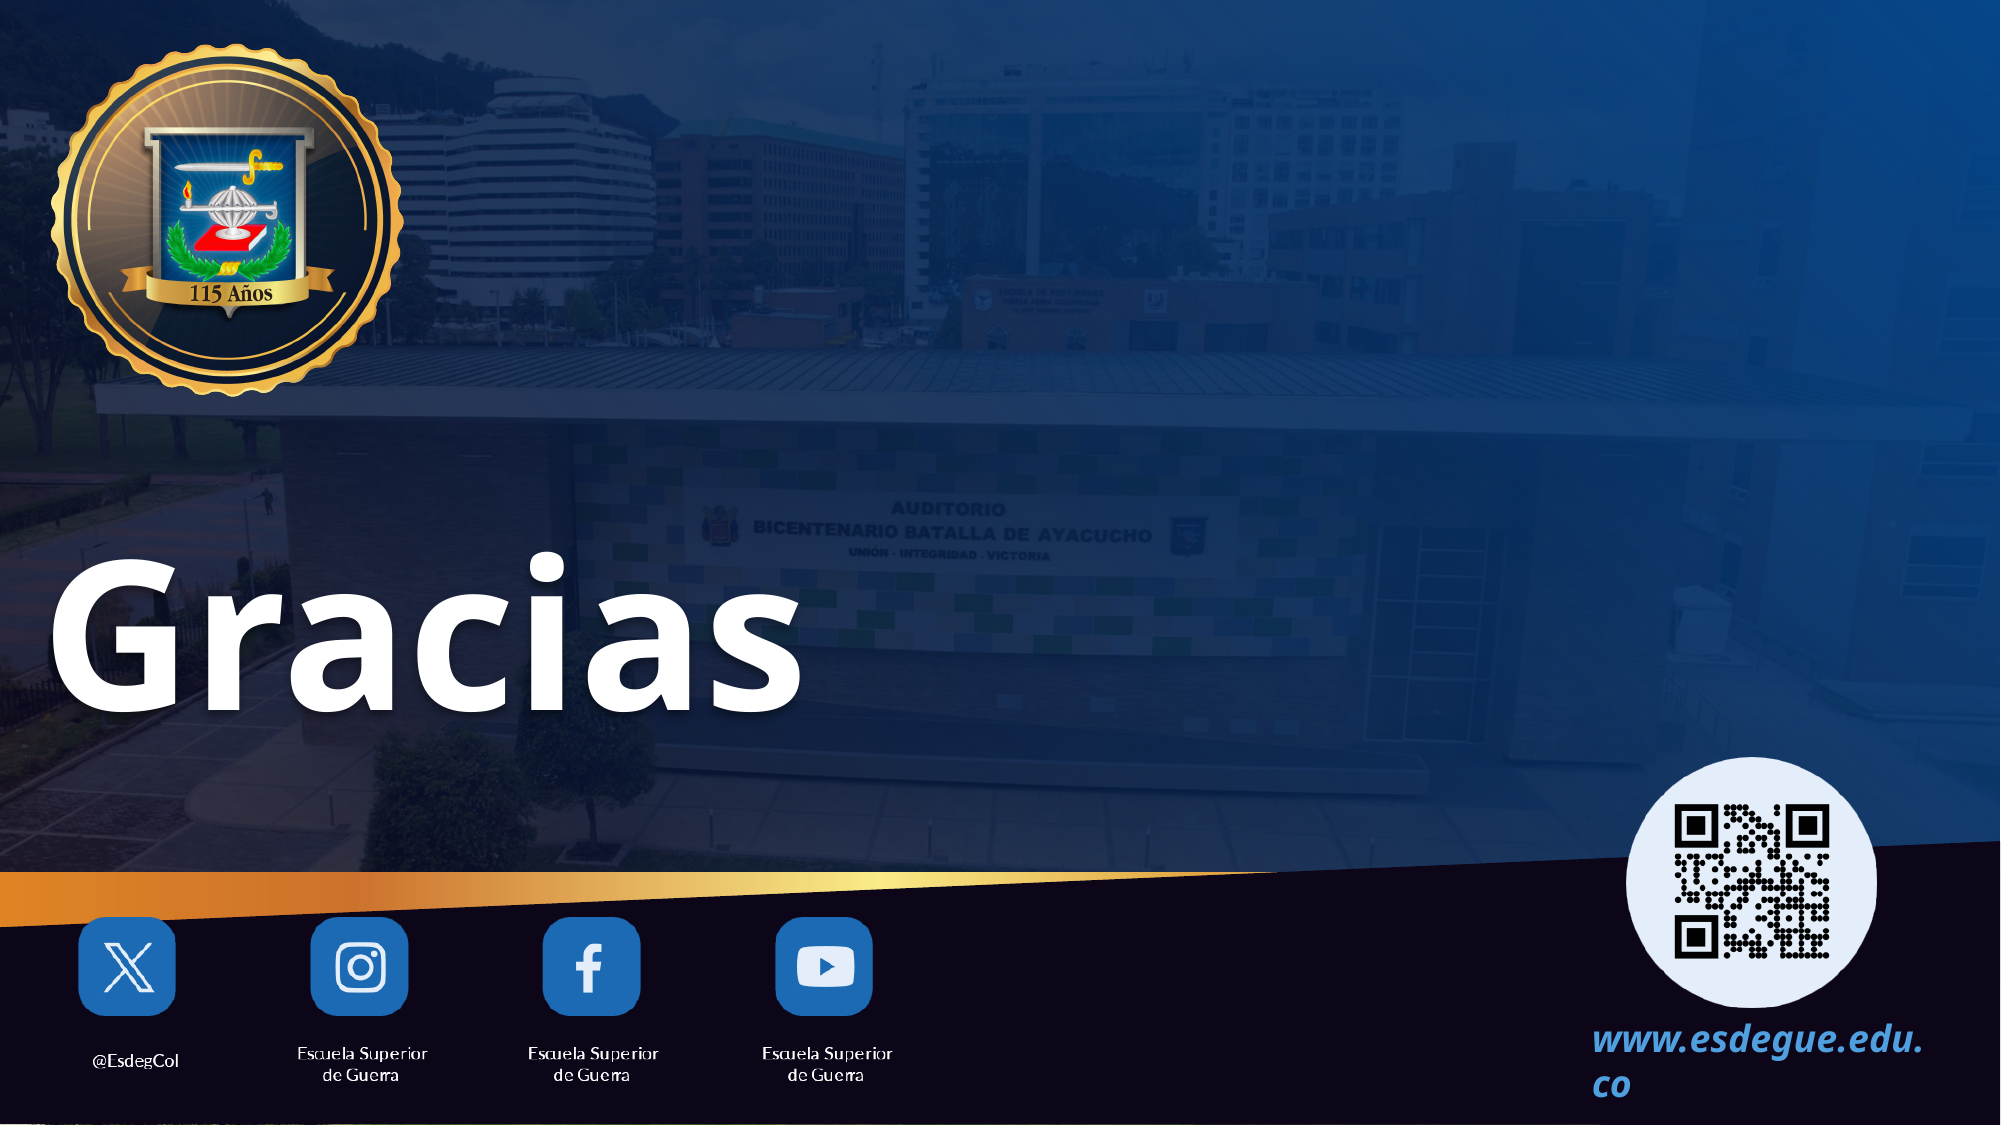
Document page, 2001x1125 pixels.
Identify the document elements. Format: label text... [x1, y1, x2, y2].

title Gracias [26, 550, 1065, 760]
picture [0, 0, 489, 482]
picture [0, 872, 1259, 1085]
picture [1626, 757, 1877, 1008]
